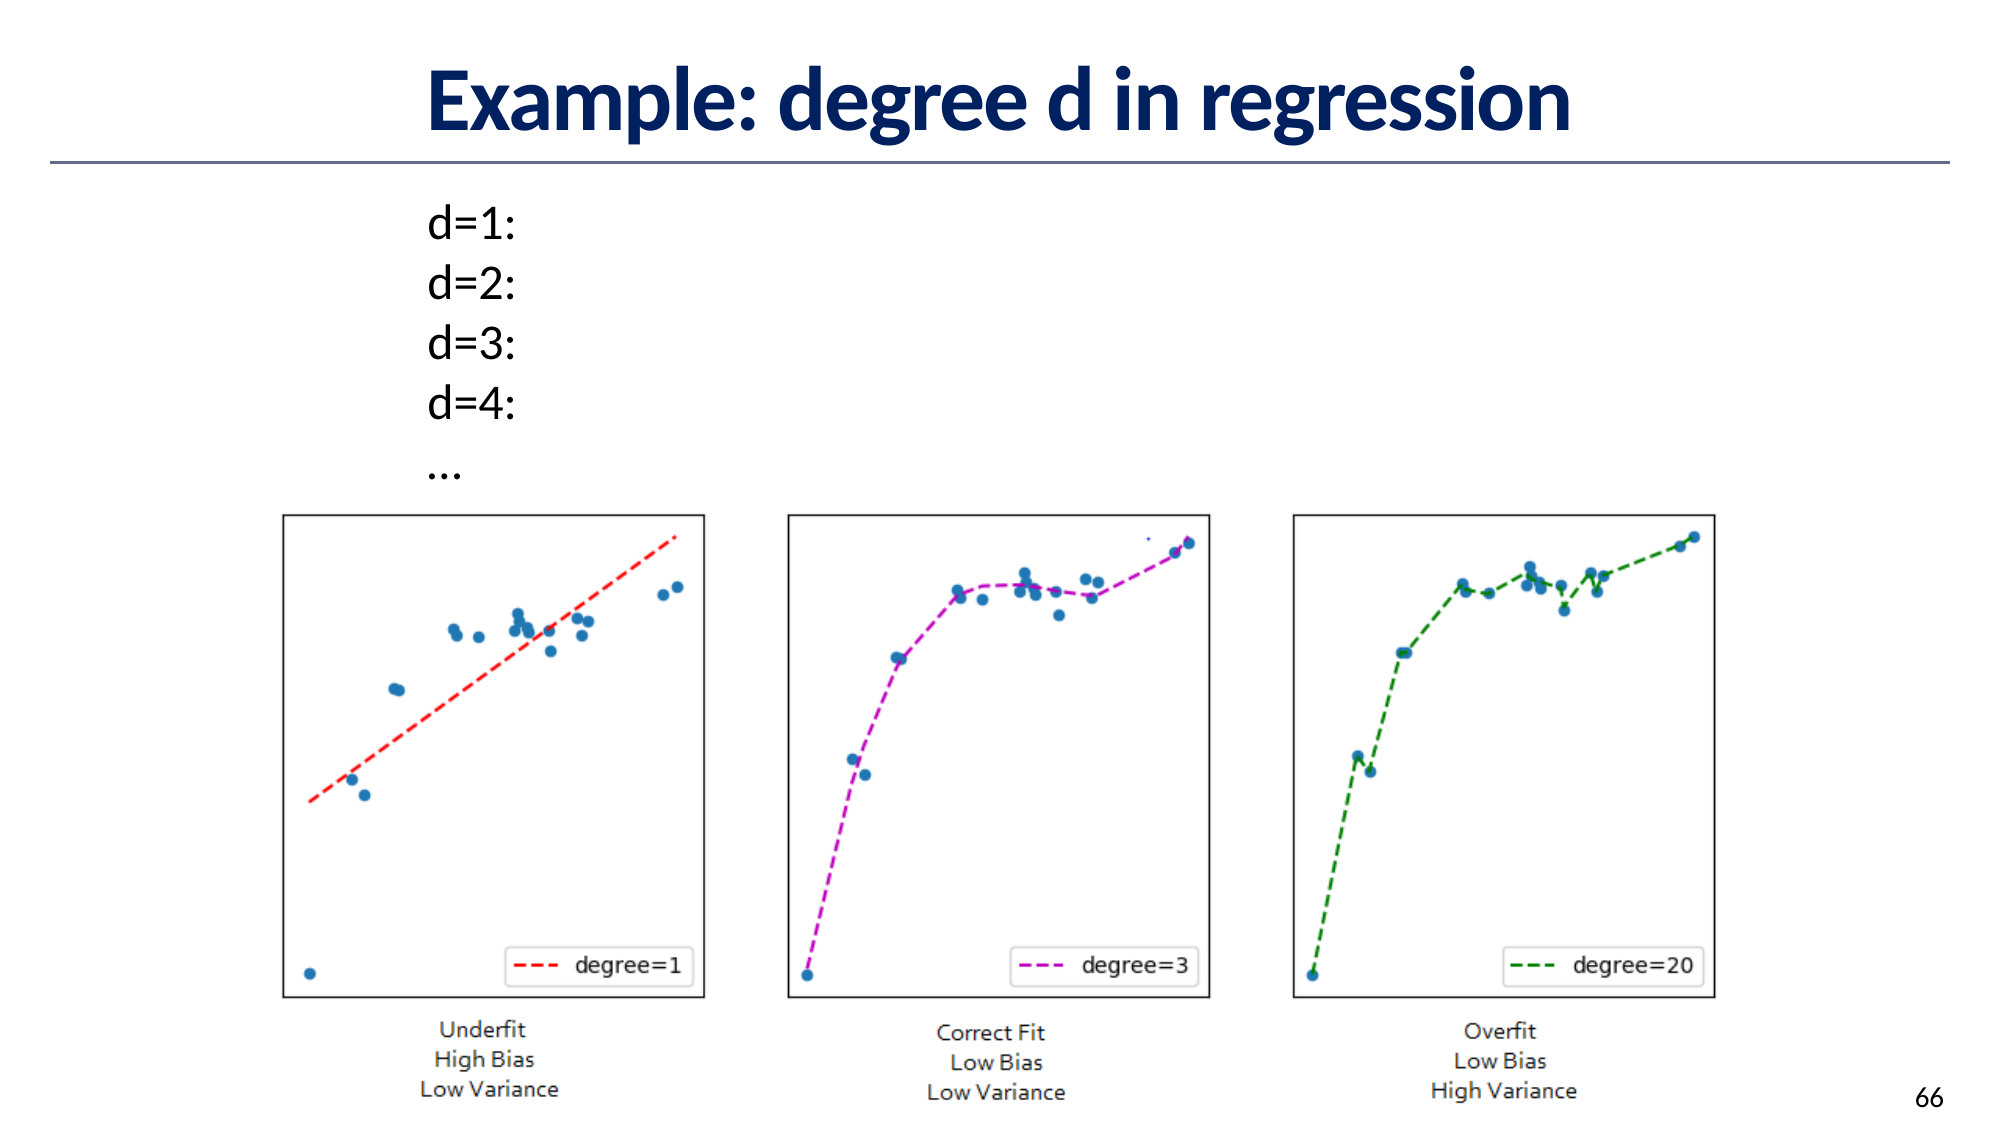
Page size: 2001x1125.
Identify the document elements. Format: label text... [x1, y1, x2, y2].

title Example: degree d in regression [99, 24, 1900, 163]
picture [239, 506, 1761, 1120]
slide_number 66 [1899, 1071, 2000, 1125]
